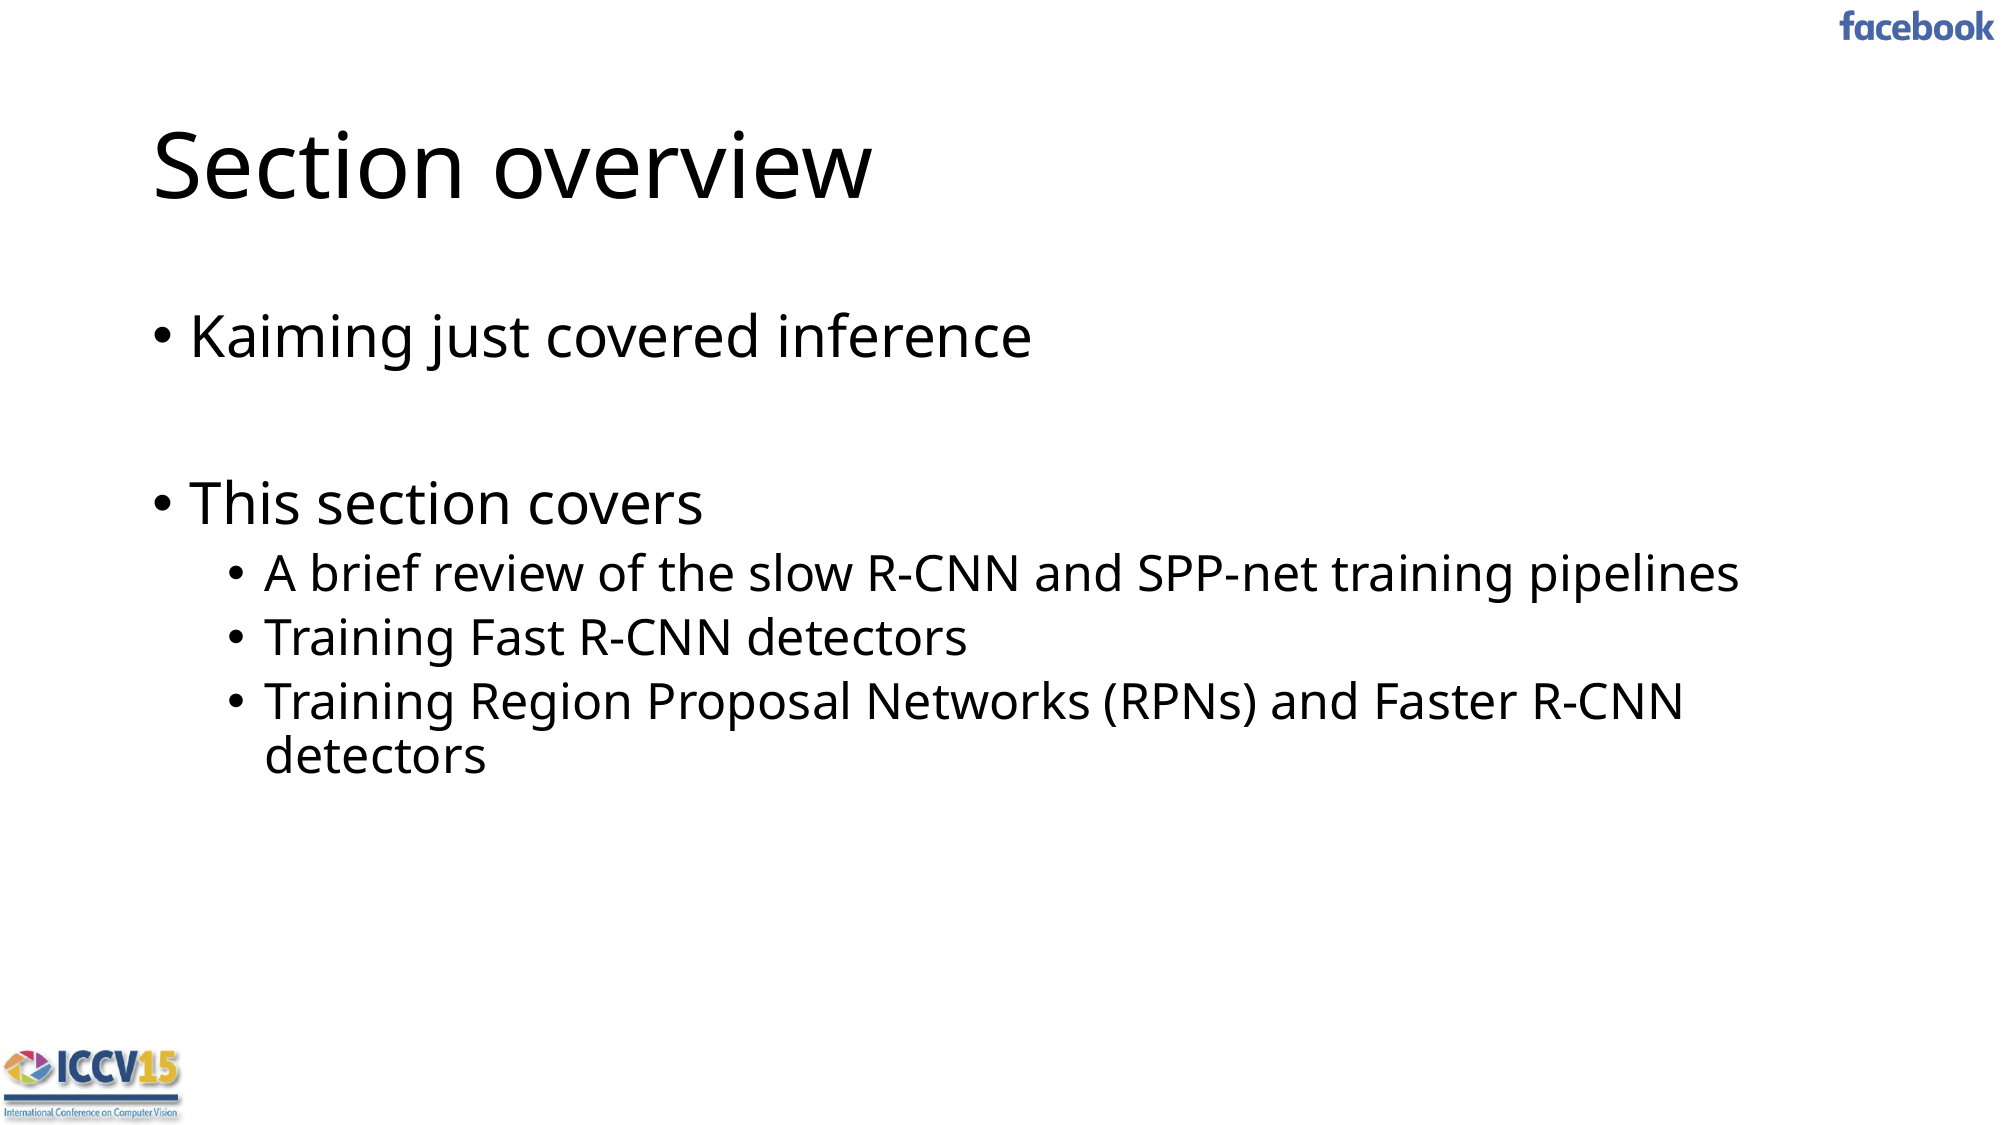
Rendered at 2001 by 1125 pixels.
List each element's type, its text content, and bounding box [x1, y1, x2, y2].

picture [0, 1042, 185, 1125]
title Section overview [137, 59, 1863, 278]
list Kaiming just covered inference This section covers A brief review of the slow R-CNN and SPP-net training pipelines Training Fast R-CNN detectors Training Region Proposal Networks (RPNs) and Faster R-CNN detectors [137, 299, 1863, 1014]
